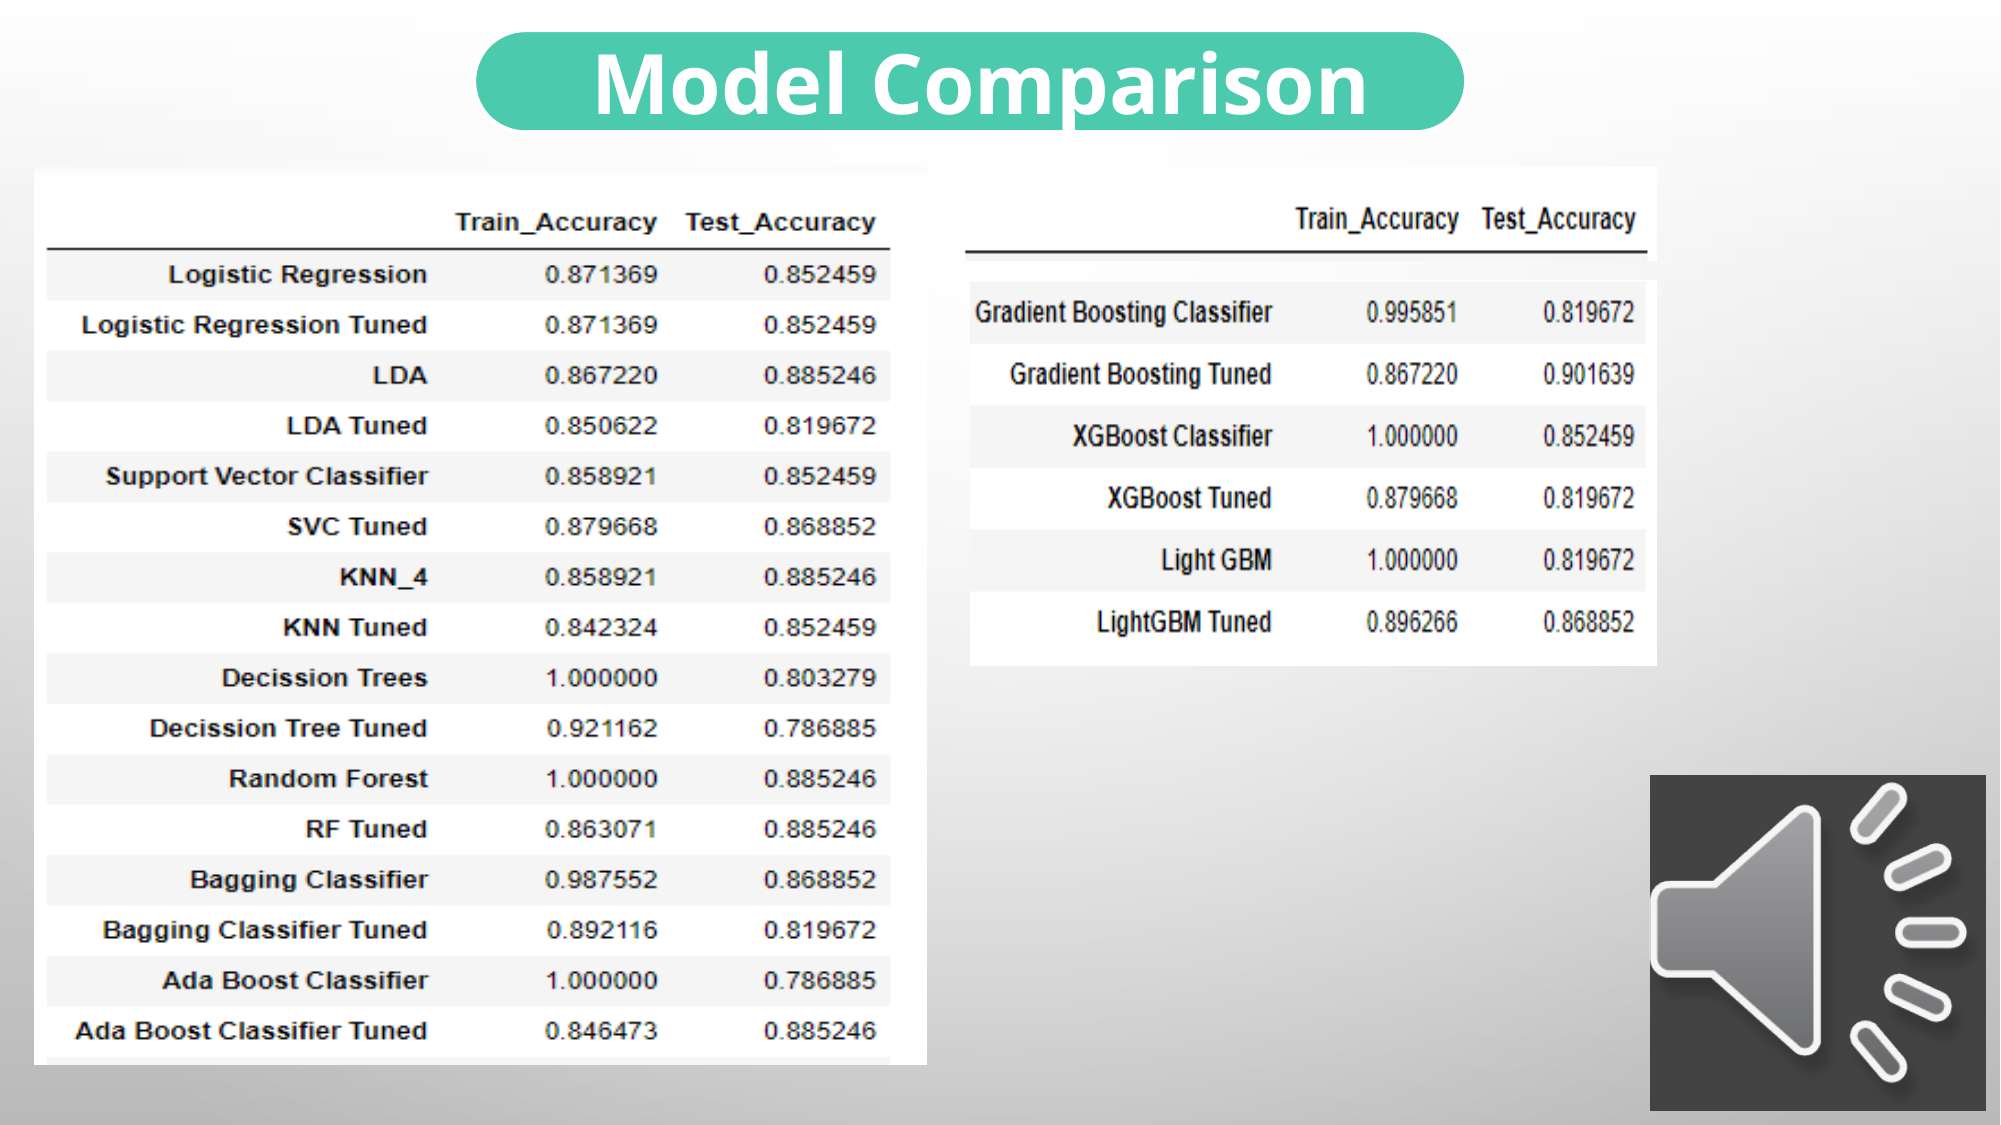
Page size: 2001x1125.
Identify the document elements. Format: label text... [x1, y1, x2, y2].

text_box Model Comparison [472, 28, 1468, 134]
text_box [962, 167, 1657, 667]
picture [0, 0, 2000, 1125]
